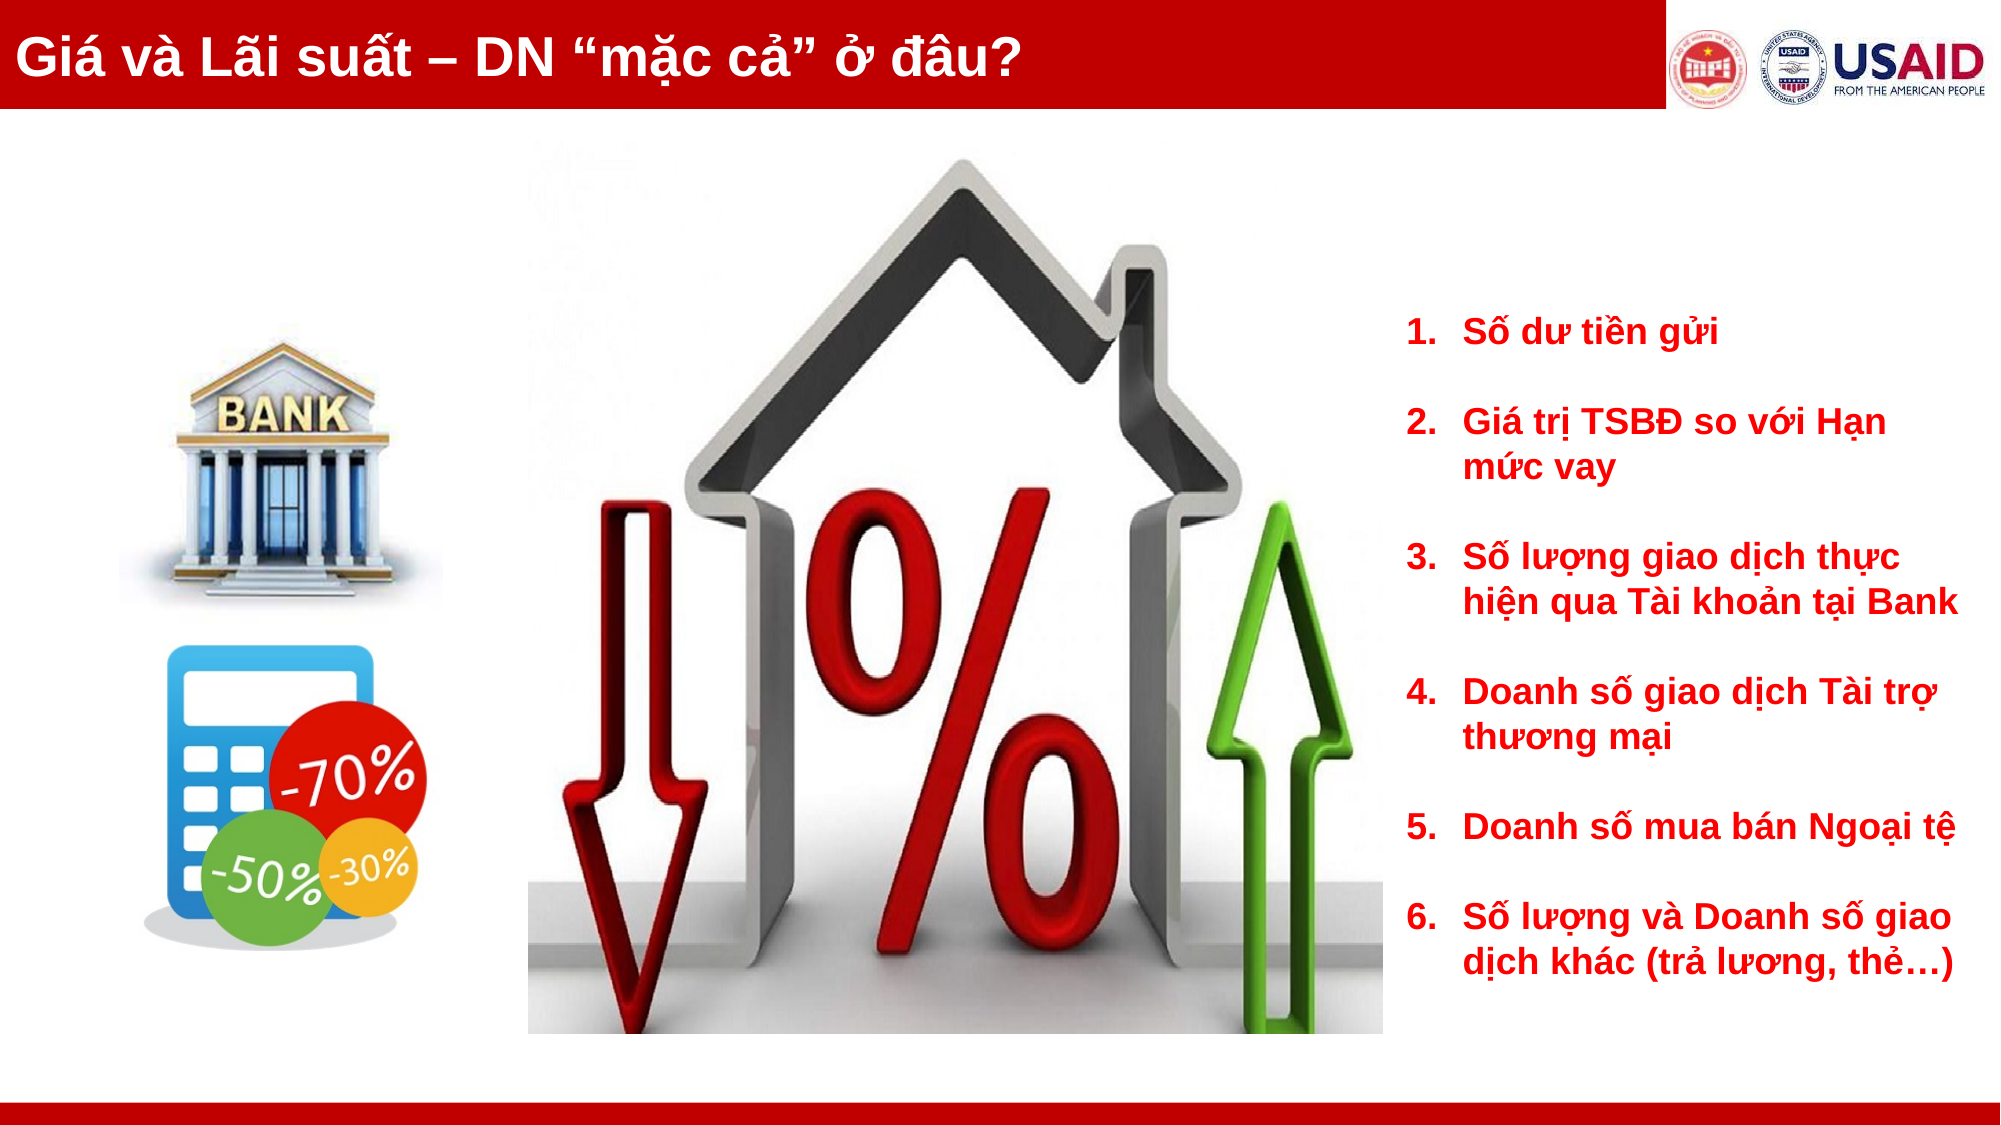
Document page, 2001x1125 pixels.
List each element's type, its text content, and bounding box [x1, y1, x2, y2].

text_box Số dư tiền gửi Giá trị TSBĐ so với Hạn mức vay Số lượng giao dịch thực hiện qua Tài khoản tại Bank Doanh số giao dịch Tài trợ thương mại Doanh số mua bán Ngoại tệ Số lượng và Doanh số giao dịch khác (trả lương, thẻ…) [1383, 299, 1980, 990]
picture [33, 141, 1383, 1034]
title Giá và Lãi suất – DN “mặc cả” ở đâu? [0, 0, 1725, 167]
picture [1725, 0, 2001, 132]
